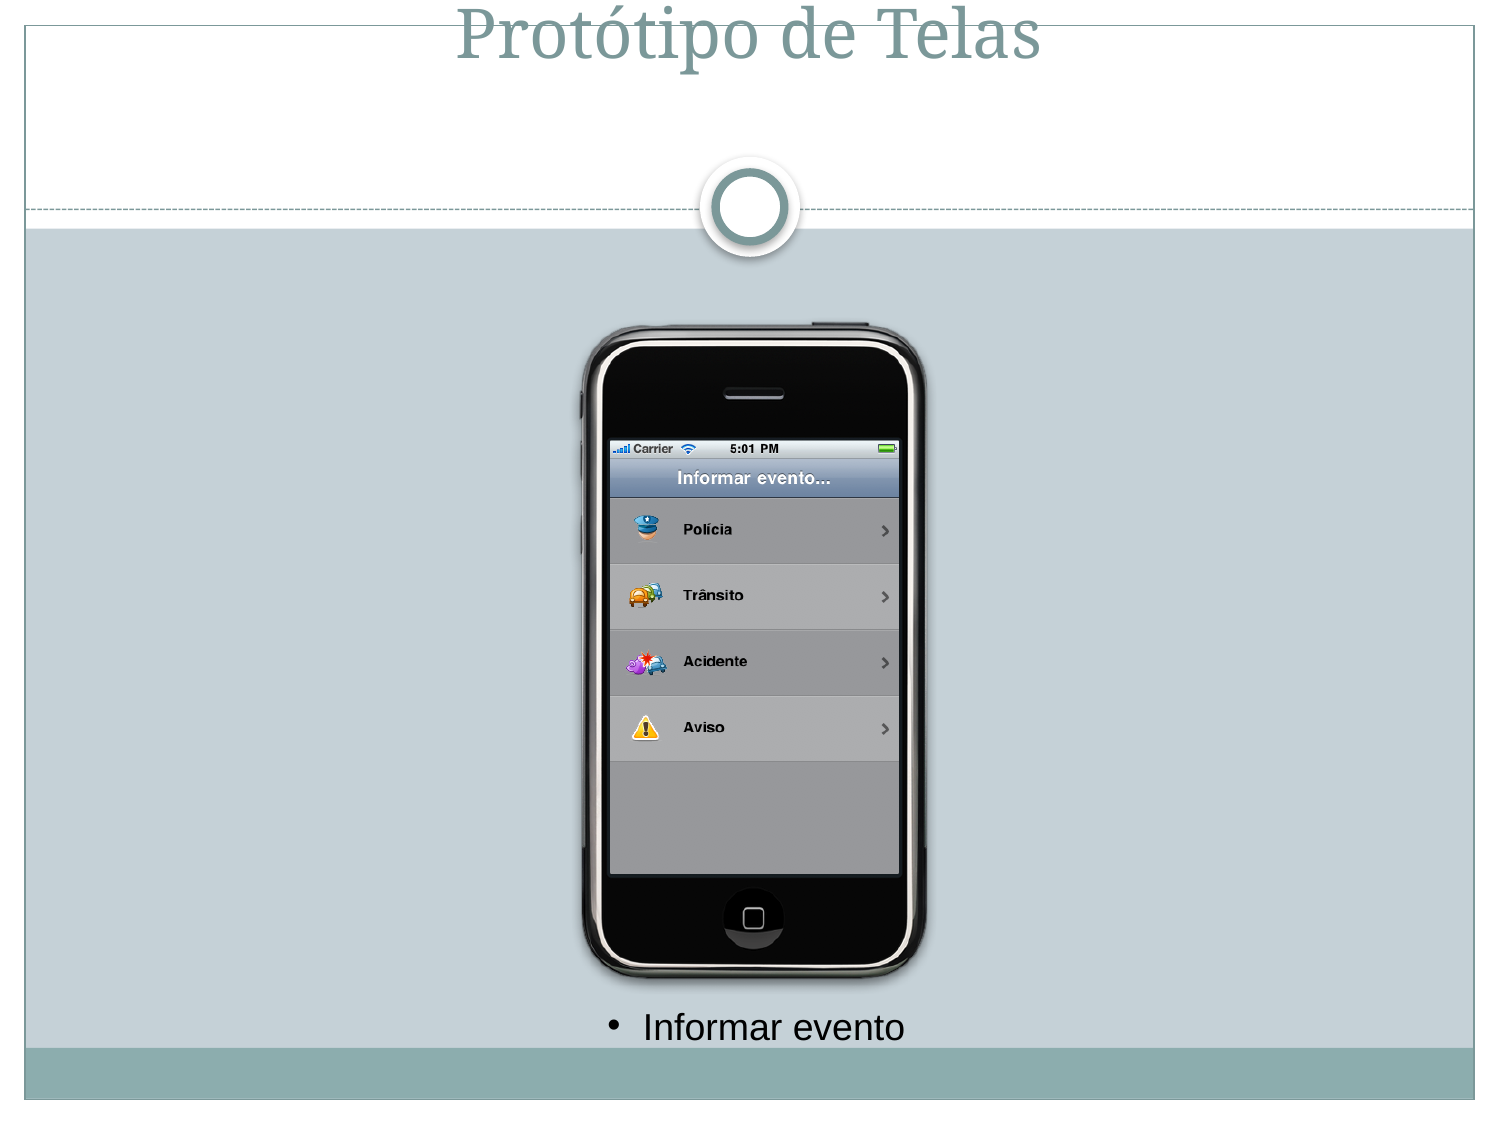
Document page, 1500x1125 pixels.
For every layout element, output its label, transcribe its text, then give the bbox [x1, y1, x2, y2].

title Protótipo de Telas [49, 37, 1450, 163]
picture [562, 299, 937, 996]
text_box Informar evento [399, 995, 1113, 1055]
